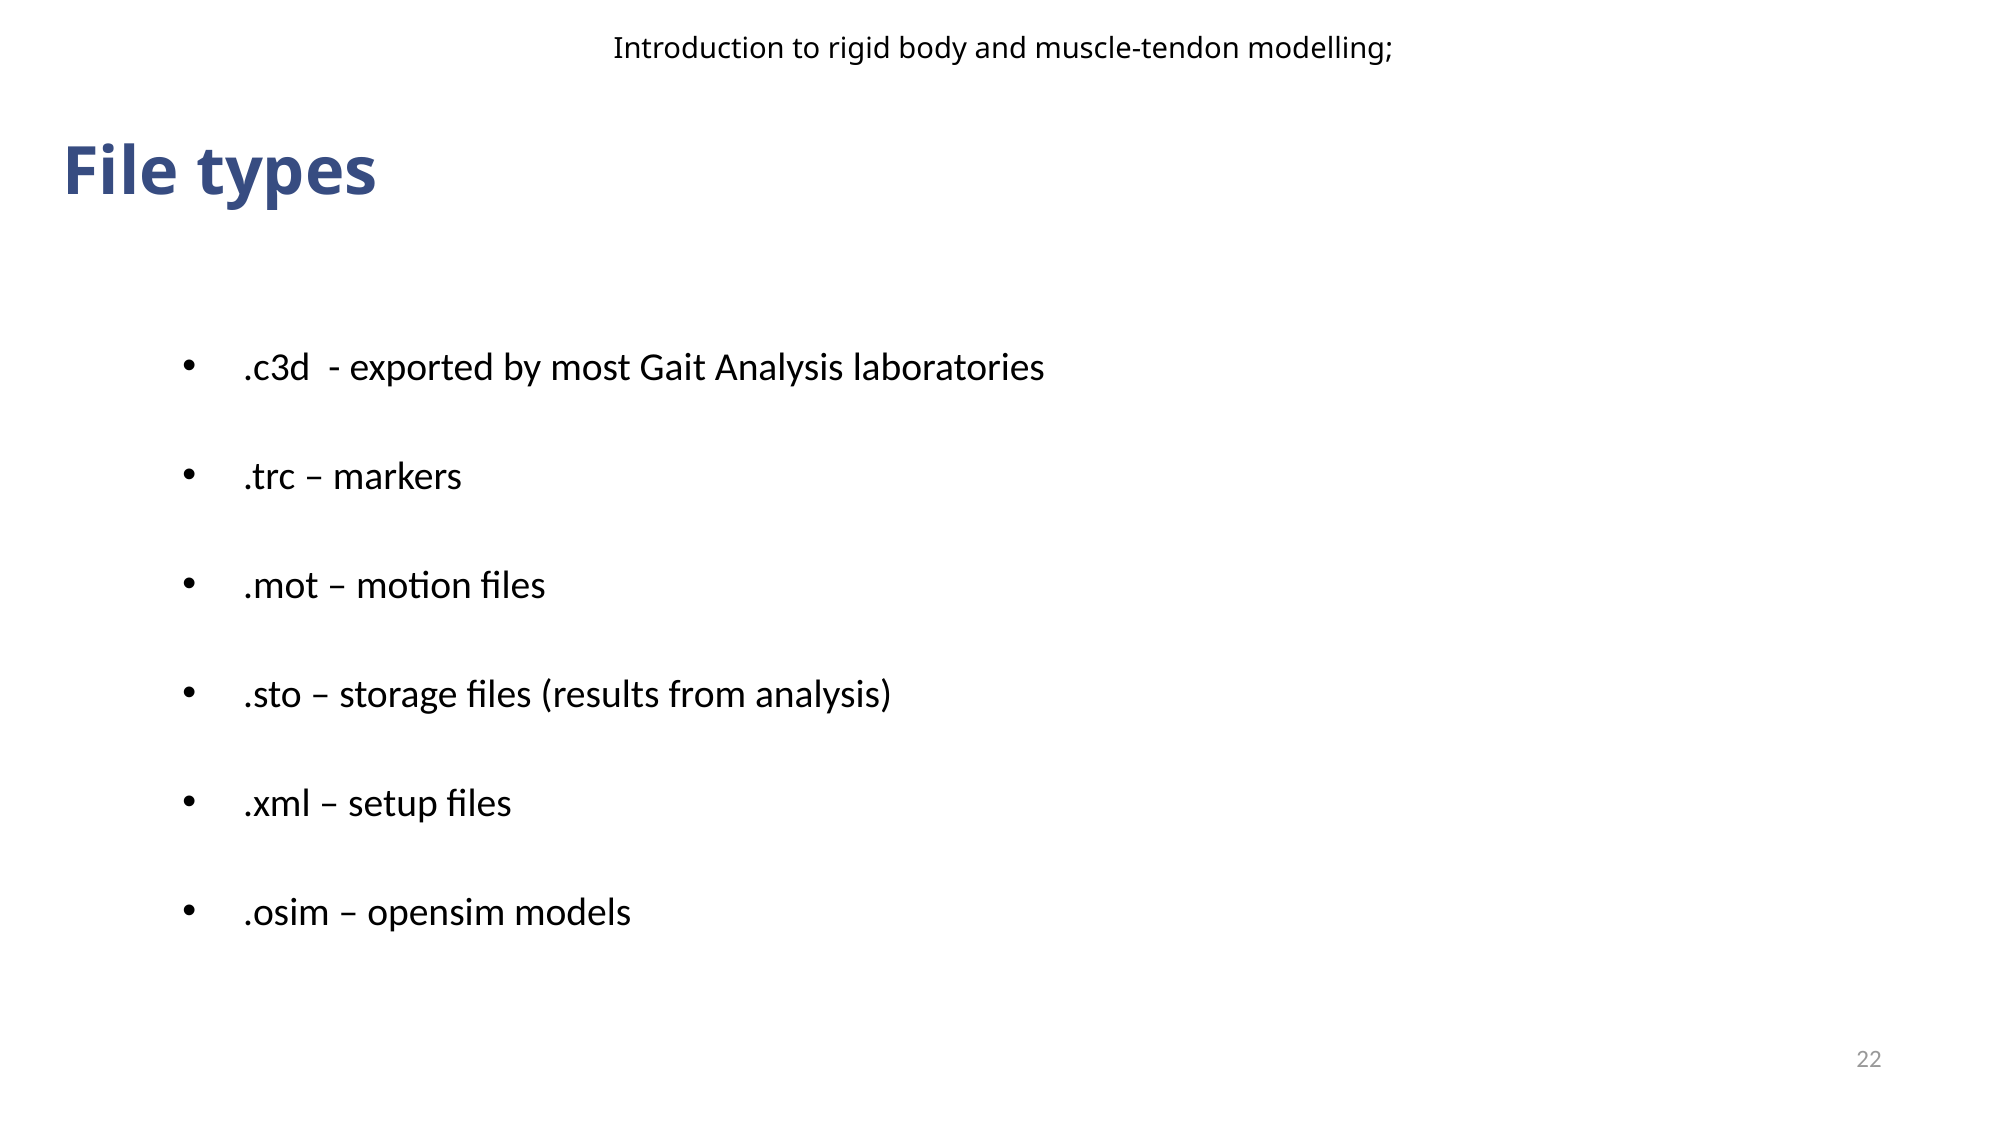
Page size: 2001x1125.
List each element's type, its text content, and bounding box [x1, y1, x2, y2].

slide_number 22 [1375, 1042, 1882, 1103]
text_box Introduction to rigid body and muscle-tendon modelling; [335, 22, 1665, 72]
title File types [47, 120, 765, 230]
list .c3d - exported by most Gait Analysis laboratories .trc – markers .mot – motion files .sto – storage files (results from analysis) .xml – setup files .osim – opensim models [167, 285, 1269, 948]
